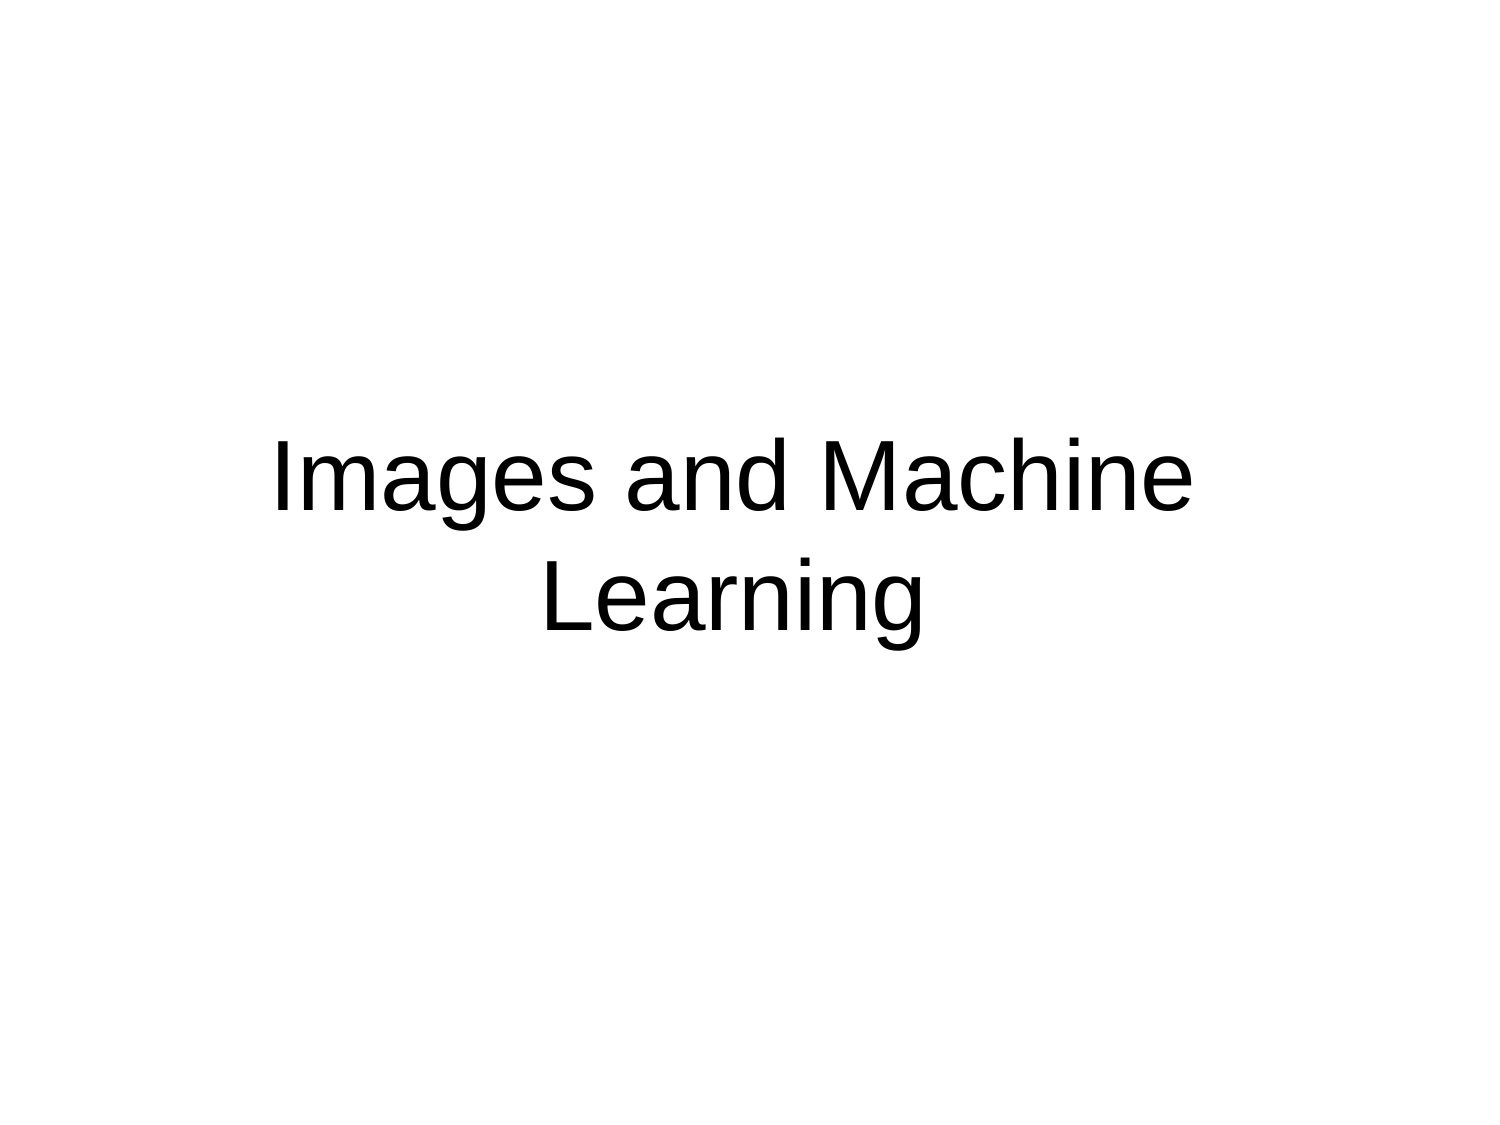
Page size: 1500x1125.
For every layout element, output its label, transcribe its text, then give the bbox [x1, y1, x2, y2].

text_box Images and Machine Learning [58, 467, 1408, 594]
